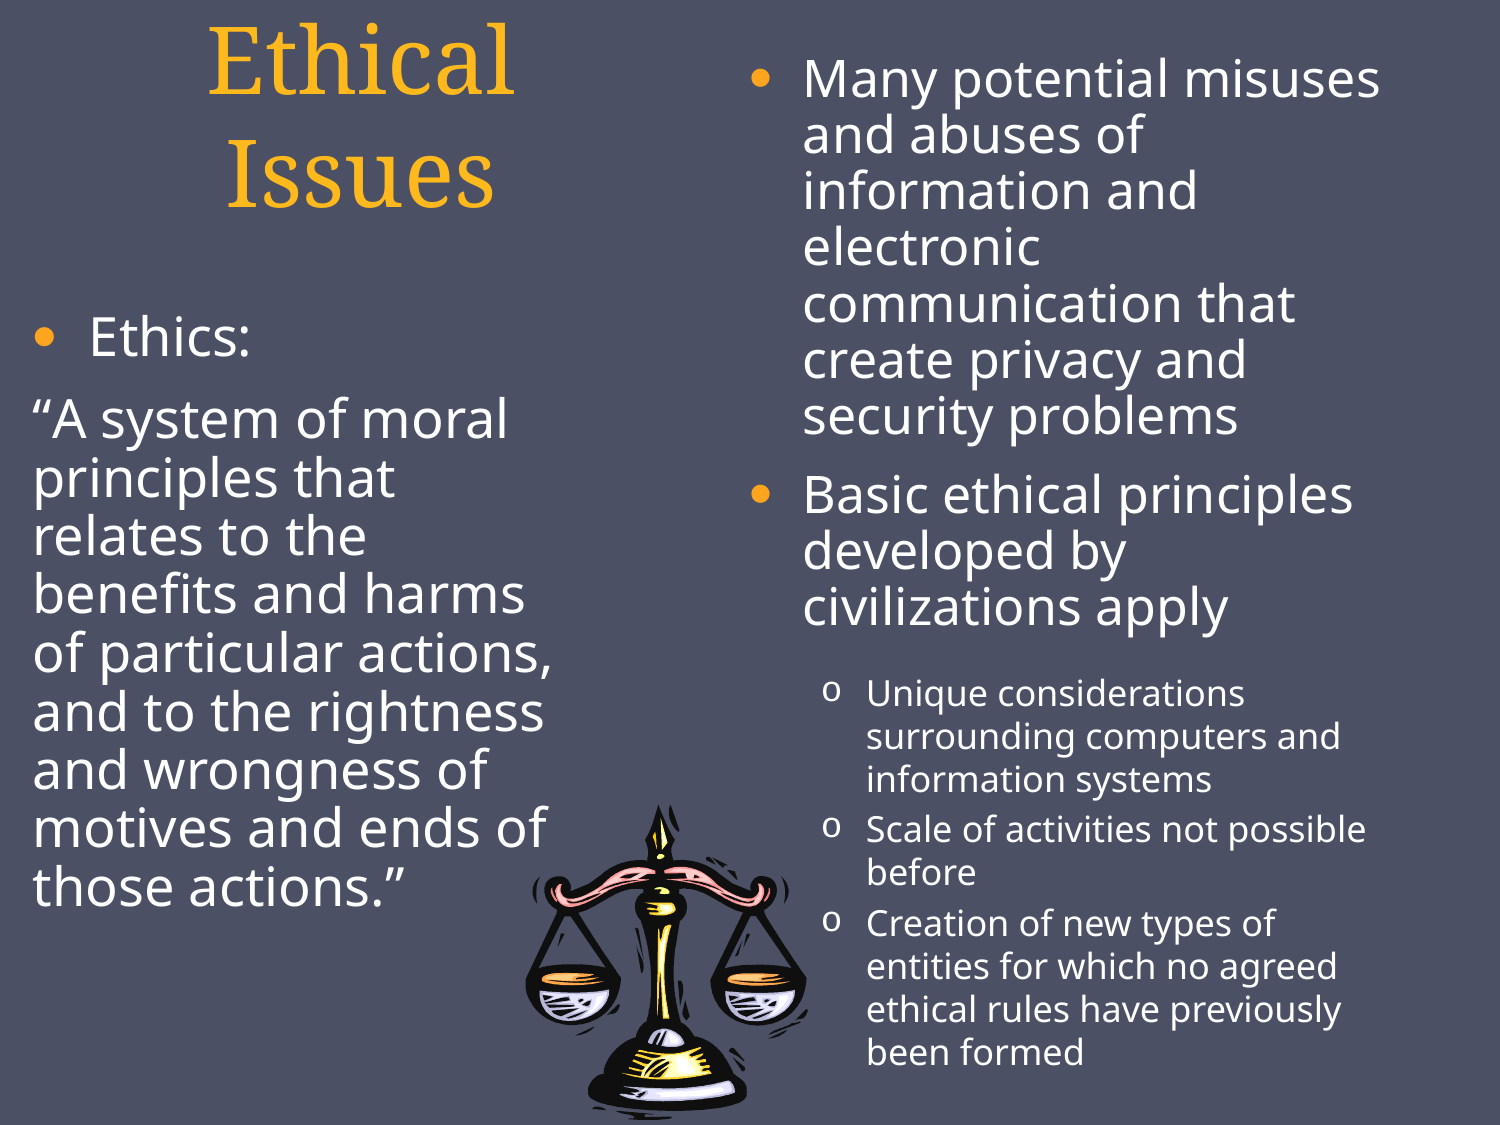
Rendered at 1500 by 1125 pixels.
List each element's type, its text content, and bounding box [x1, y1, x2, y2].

list Many potential misuses and abuses of information and electronic communication that create privacy and security problems Basic ethical principles developed by civilizations apply Unique considerations surrounding computers and information systems Scale of activities not possible before Creation of new types of entities for which no agreed ethical rules have previously been formed [733, 44, 1424, 1088]
picture [525, 804, 809, 1121]
title Ethical Issues [53, 42, 669, 234]
list Ethics: “A system of moral principles that relates to the benefits and harms of particular actions, and to the rightness and wrongness of motives and ends of those actions.” [17, 302, 573, 1094]
